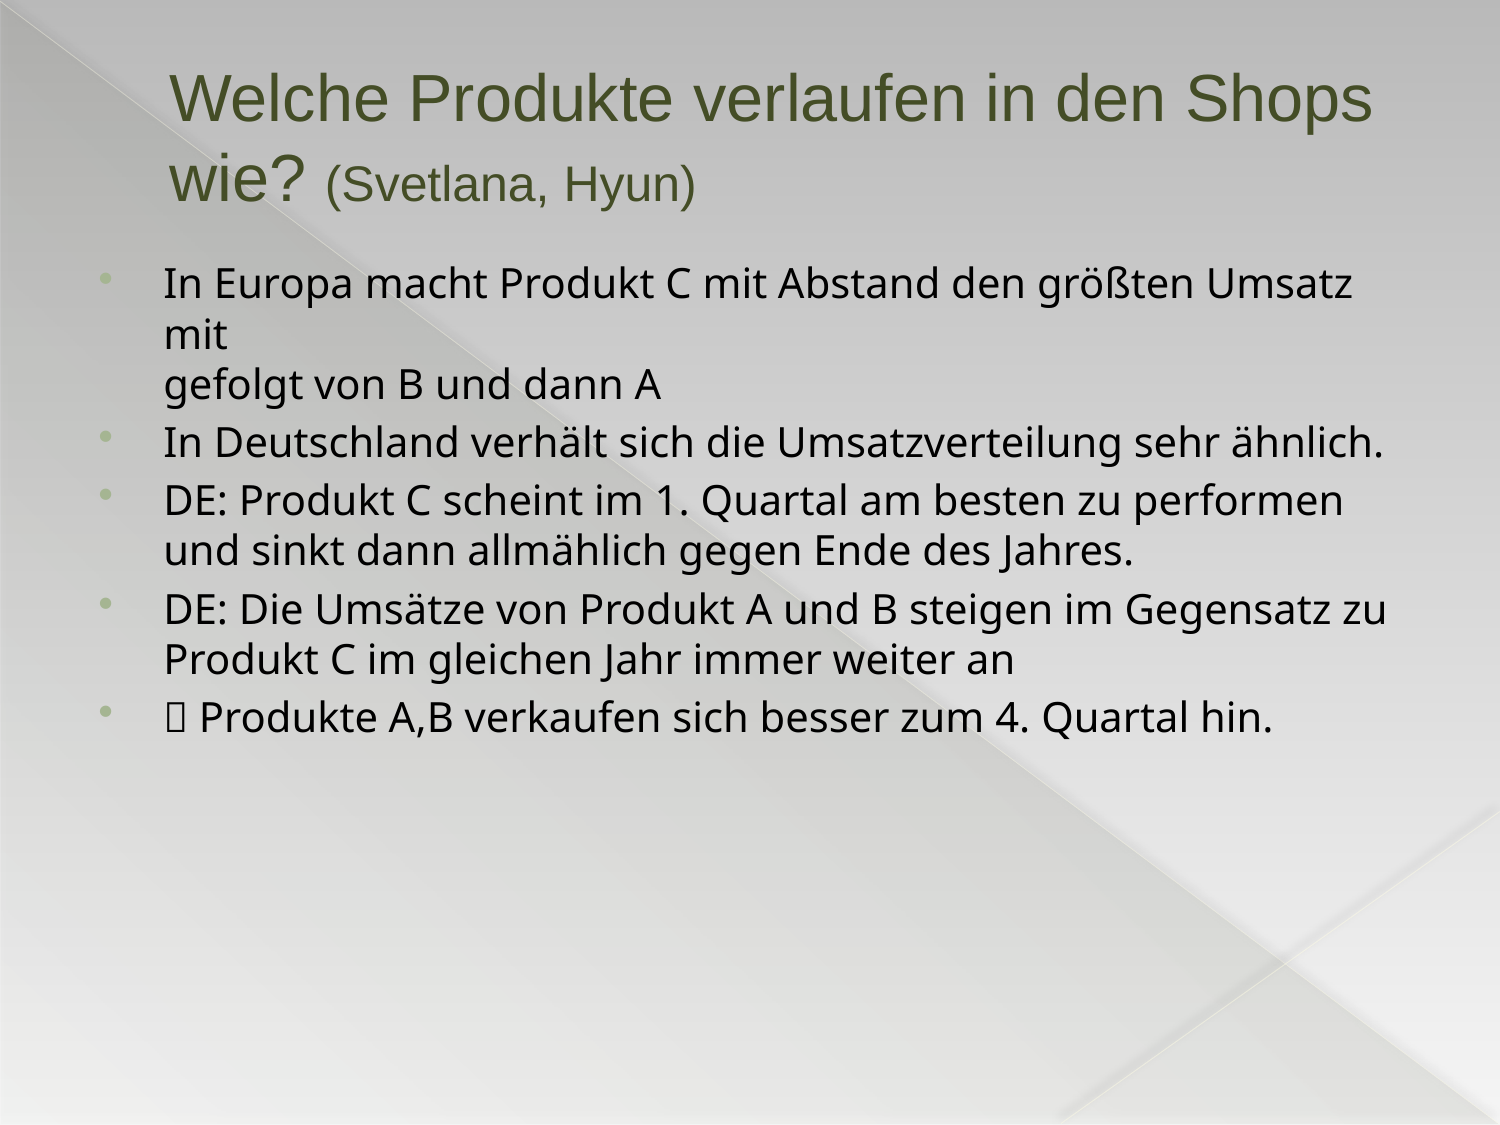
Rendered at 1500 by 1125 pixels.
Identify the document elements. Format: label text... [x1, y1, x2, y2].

list In Europa macht Produkt C mit Abstand den größten Umsatz mit gefolgt von B und dann A In Deutschland verhält sich die Umsatzverteilung sehr ähnlich. DE: Produkt C scheint im 1. Quartal am besten zu performen und sinkt dann allmählich gegen Ende des Jahres. DE: Die Umsätze von Produkt A und B steigen im Gegensatz zu Produkt C im gleichen Jahr immer weiter an  Produkte A,B verkaufen sich besser zum 4. Quartal hin. [75, 249, 1425, 1013]
title Welche Produkte verlaufen in den Shops wie? (Svetlana, Hyun) [75, 43, 1425, 225]
